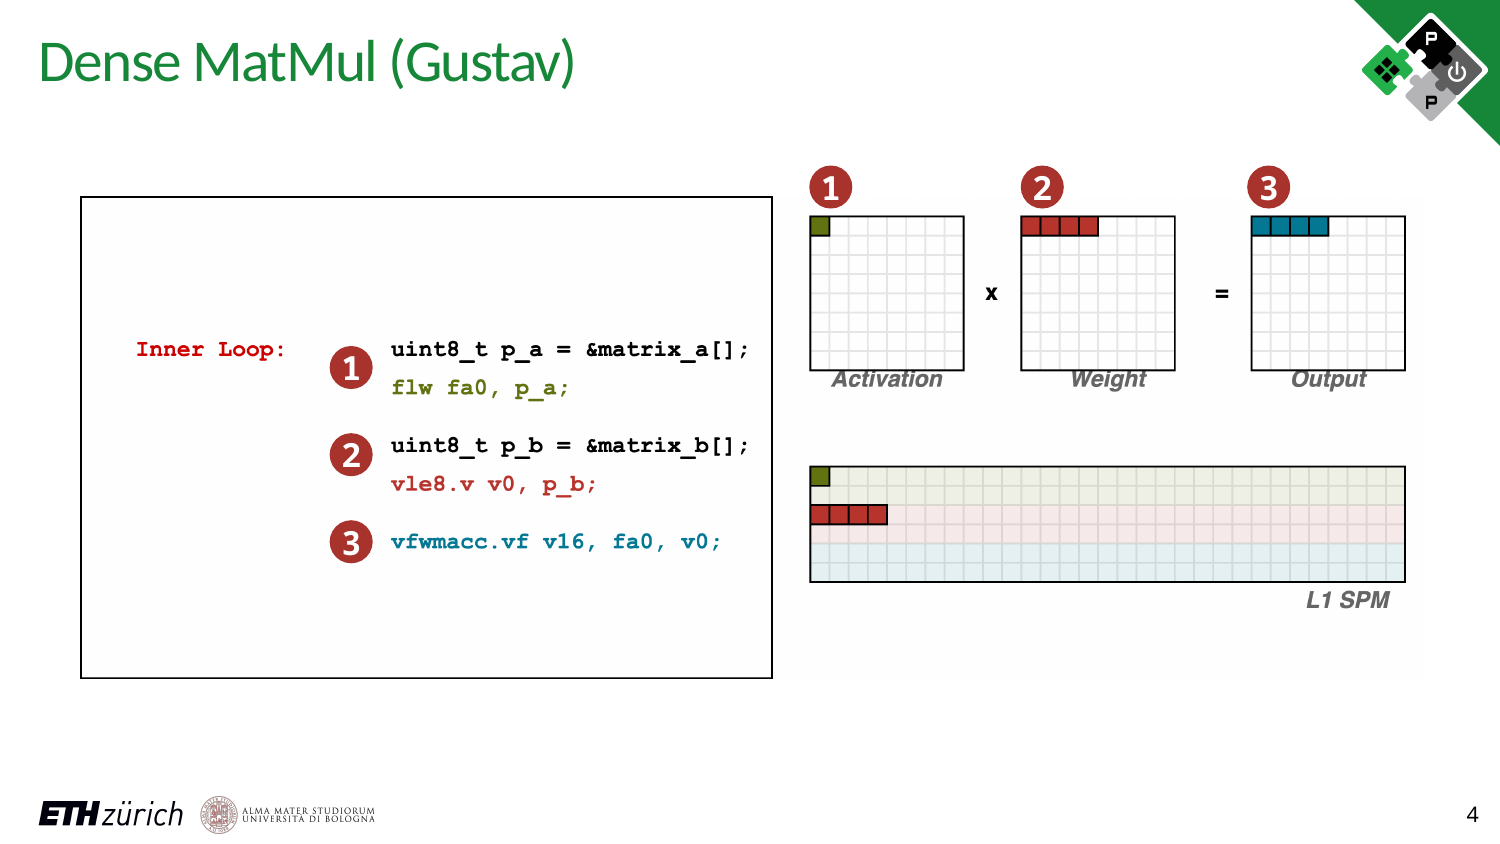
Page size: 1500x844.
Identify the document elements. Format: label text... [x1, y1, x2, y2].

text_box 3 [1246, 164, 1292, 196]
picture [80, 196, 1425, 679]
title Dense MatMul (Gustav) [38, 22, 1352, 103]
picture [242, 805, 375, 822]
text_box 2 [1019, 164, 1065, 196]
picture [1361, 18, 1483, 122]
text_box 1 [808, 164, 854, 196]
picture [199, 796, 239, 835]
slide_number 4 [1420, 799, 1491, 837]
picture [38, 801, 183, 826]
